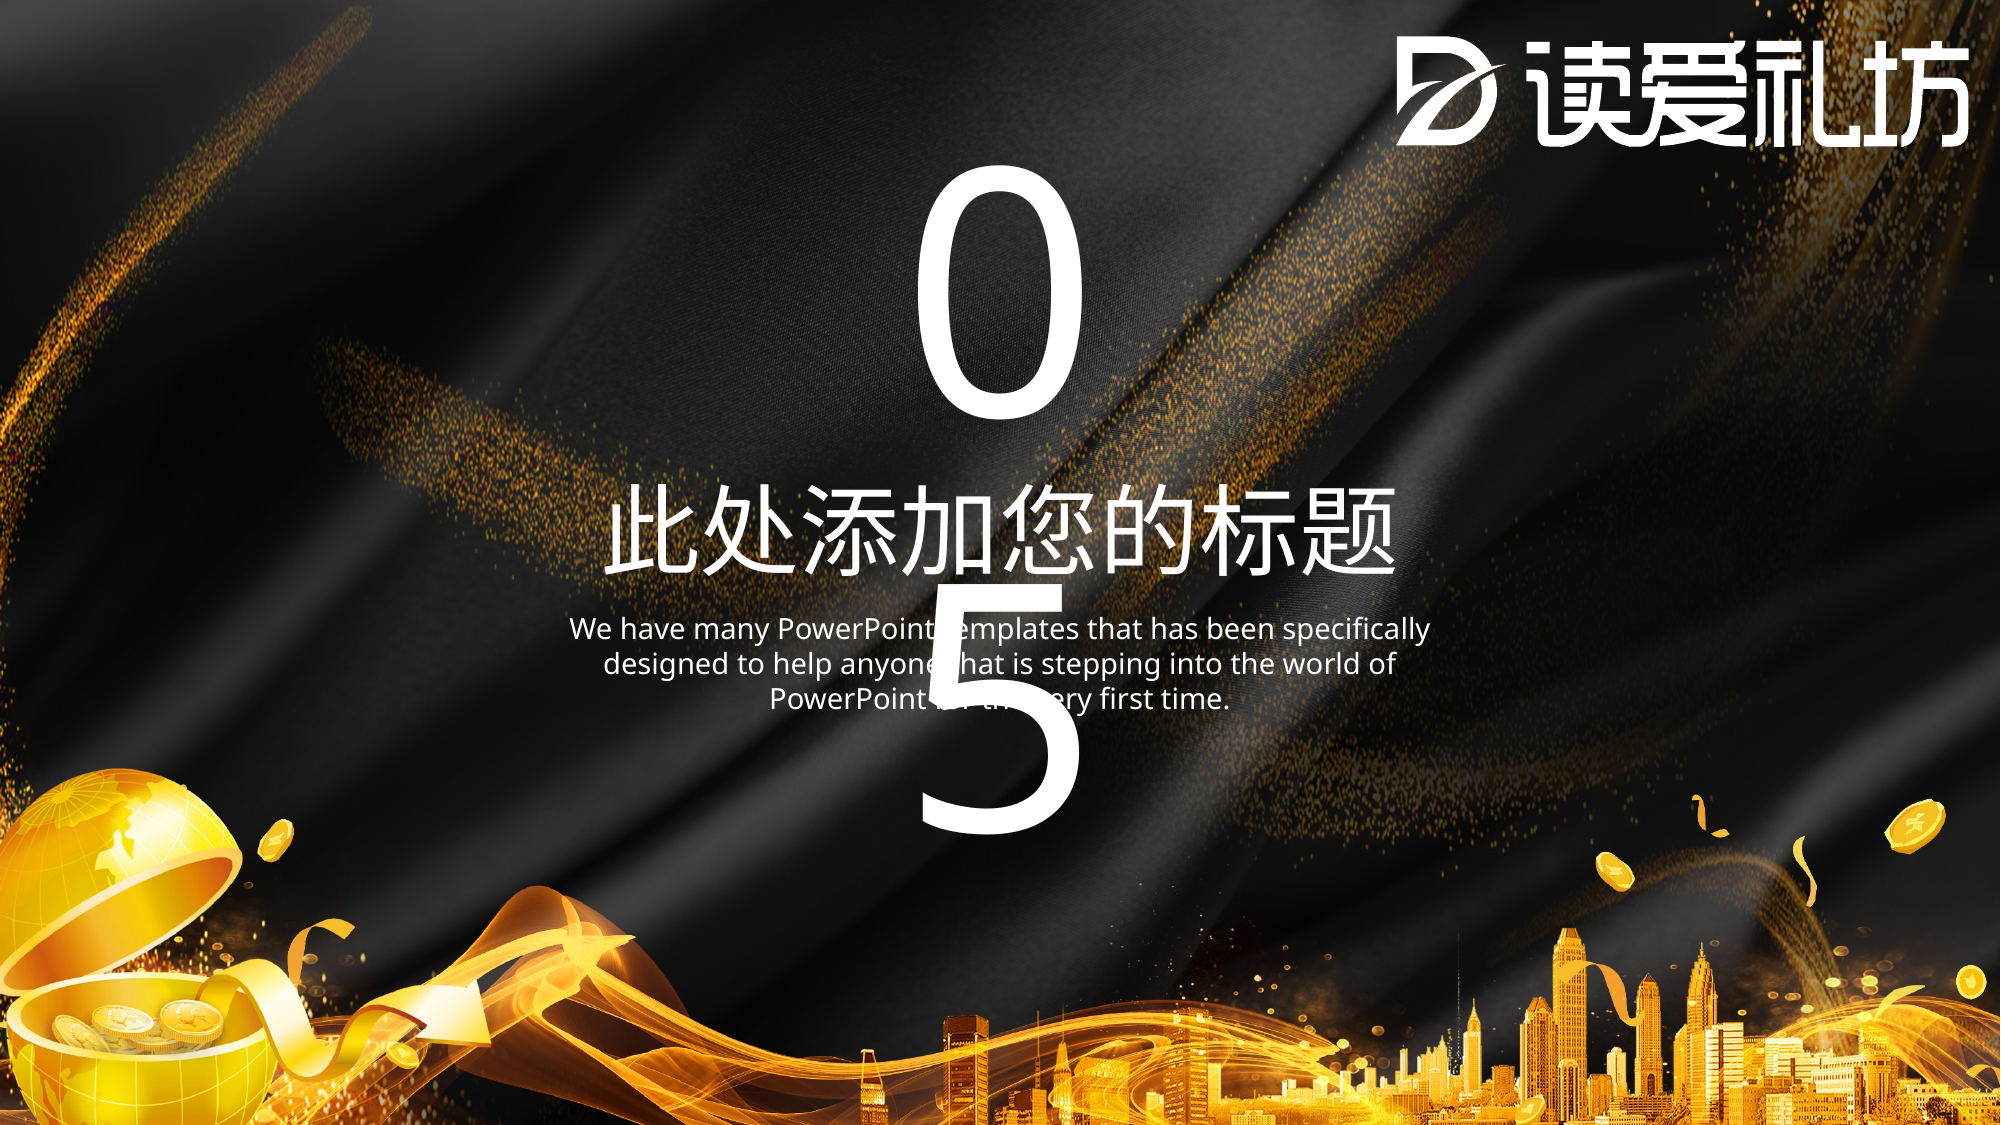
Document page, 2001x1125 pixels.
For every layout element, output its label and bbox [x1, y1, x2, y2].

picture [0, 0, 2000, 1125]
text_box [1396, 36, 1969, 148]
